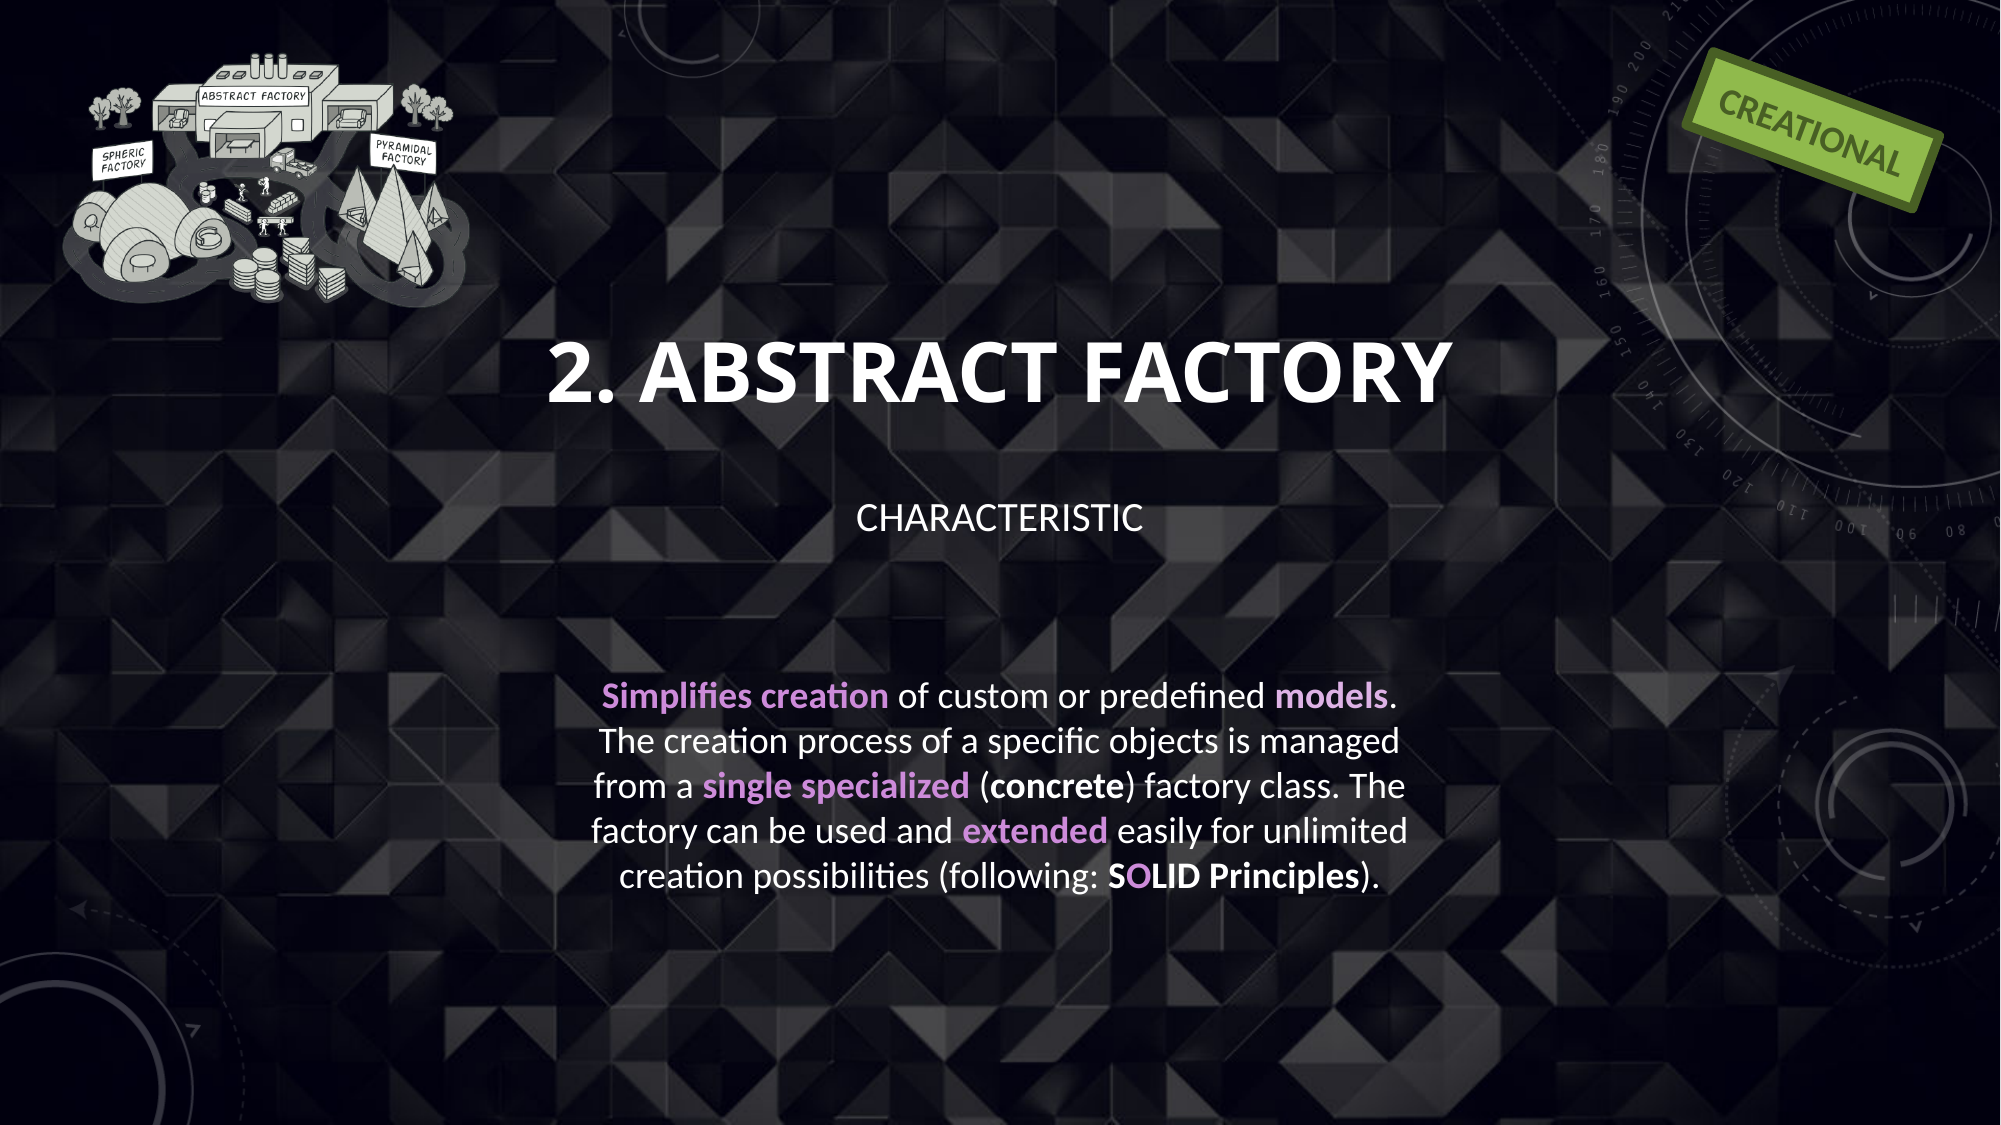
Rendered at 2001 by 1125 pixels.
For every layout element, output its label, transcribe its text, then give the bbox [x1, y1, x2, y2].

list Characteristic [809, 482, 1191, 546]
text_box CREATIONAL [1684, 50, 1941, 211]
picture [0, 0, 2001, 1125]
list Simplifies creation of custom or predefined models. The creation process of a specific objects is managed from a single specialized (concrete) factory class. The factory can be used and extended easily for unlimited creation possibilities (following: SOLID Principles). [333, 663, 1667, 944]
title 2. Abstract Factory [358, 307, 1642, 427]
